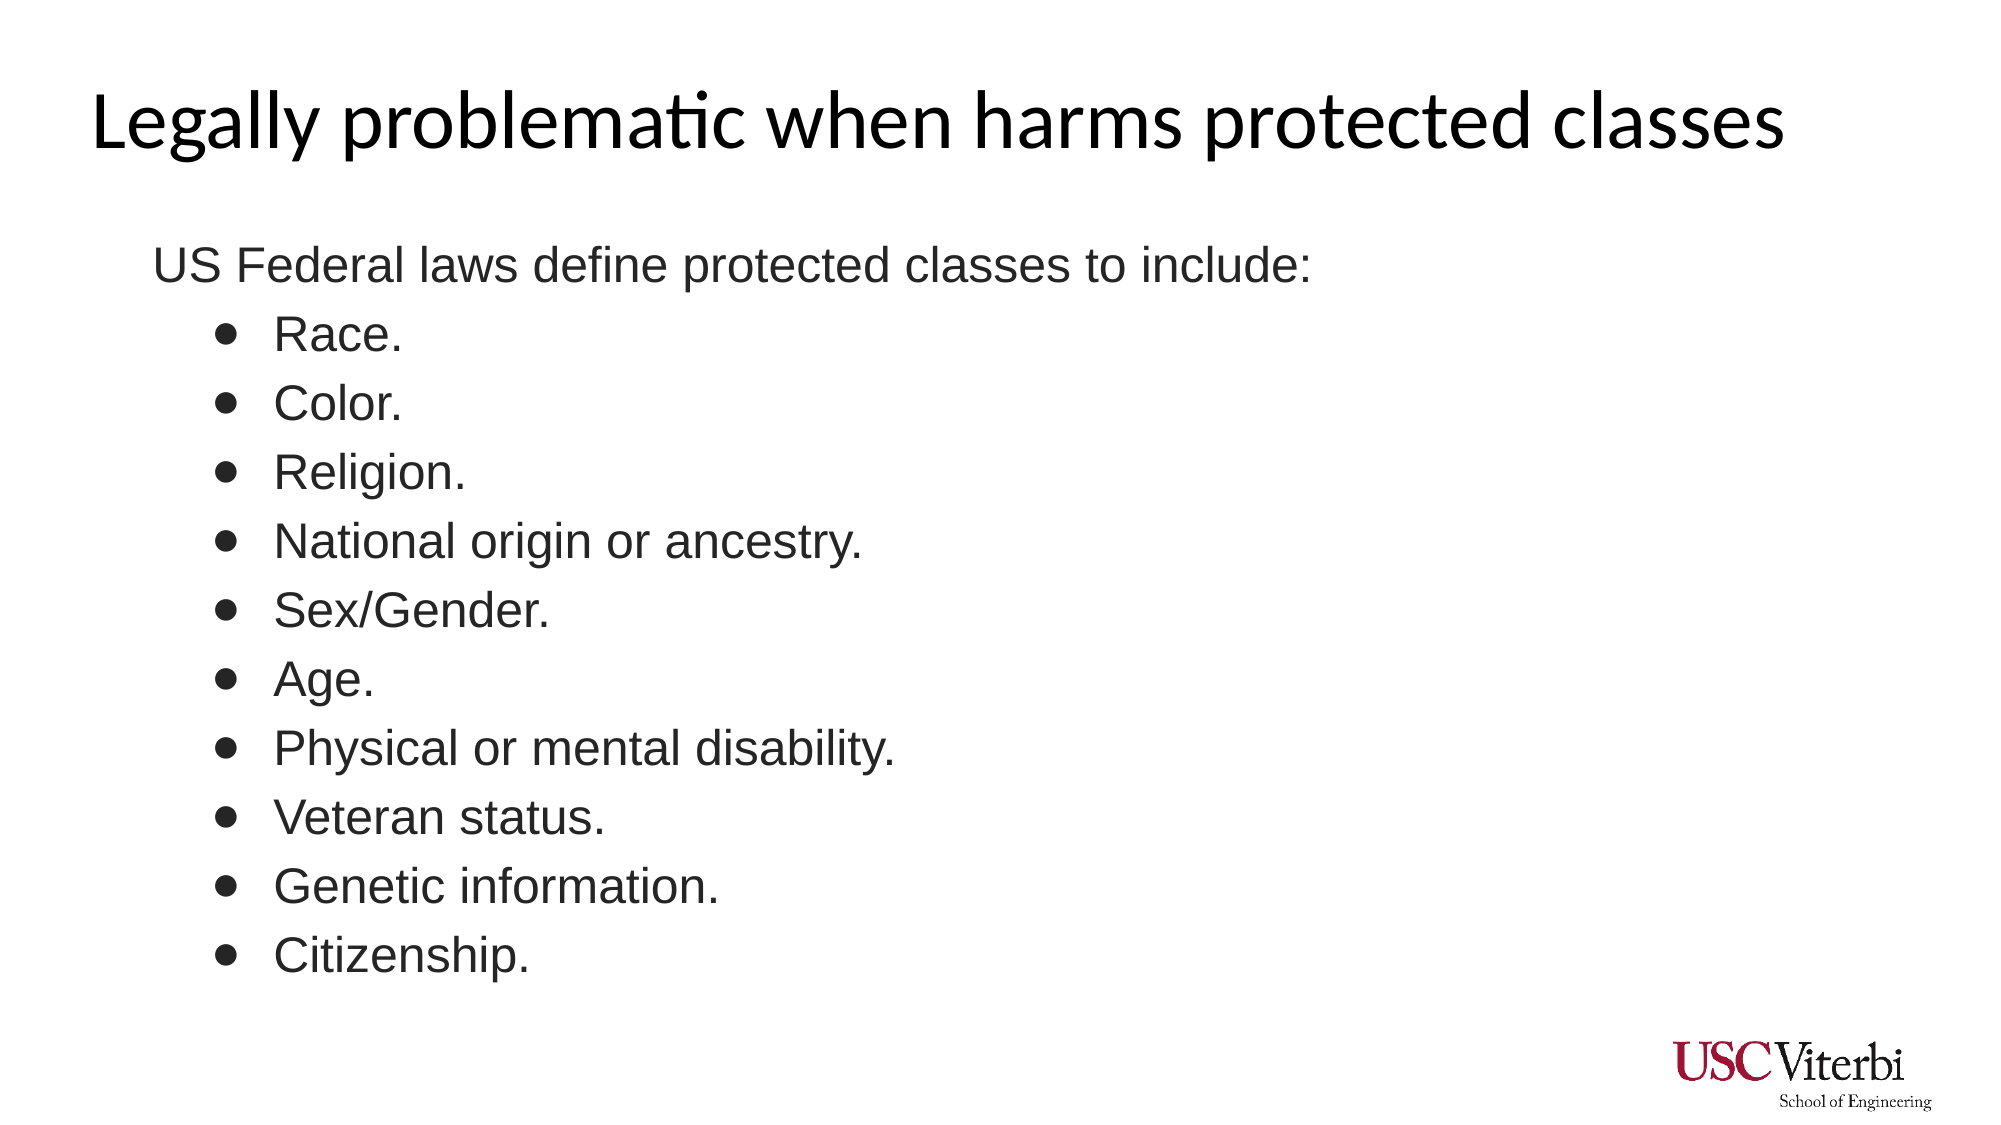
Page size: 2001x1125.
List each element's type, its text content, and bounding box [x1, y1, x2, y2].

list US Federal laws define protected classes to include: Race. Color. Religion. National origin or ancestry. Sex/Gender. Age. Physical or mental disability. Veteran status. Genetic information. Citizenship. [137, 215, 1863, 1014]
picture [1641, 1027, 1964, 1118]
title Legally problematic when harms protected classes [76, 12, 1863, 230]
